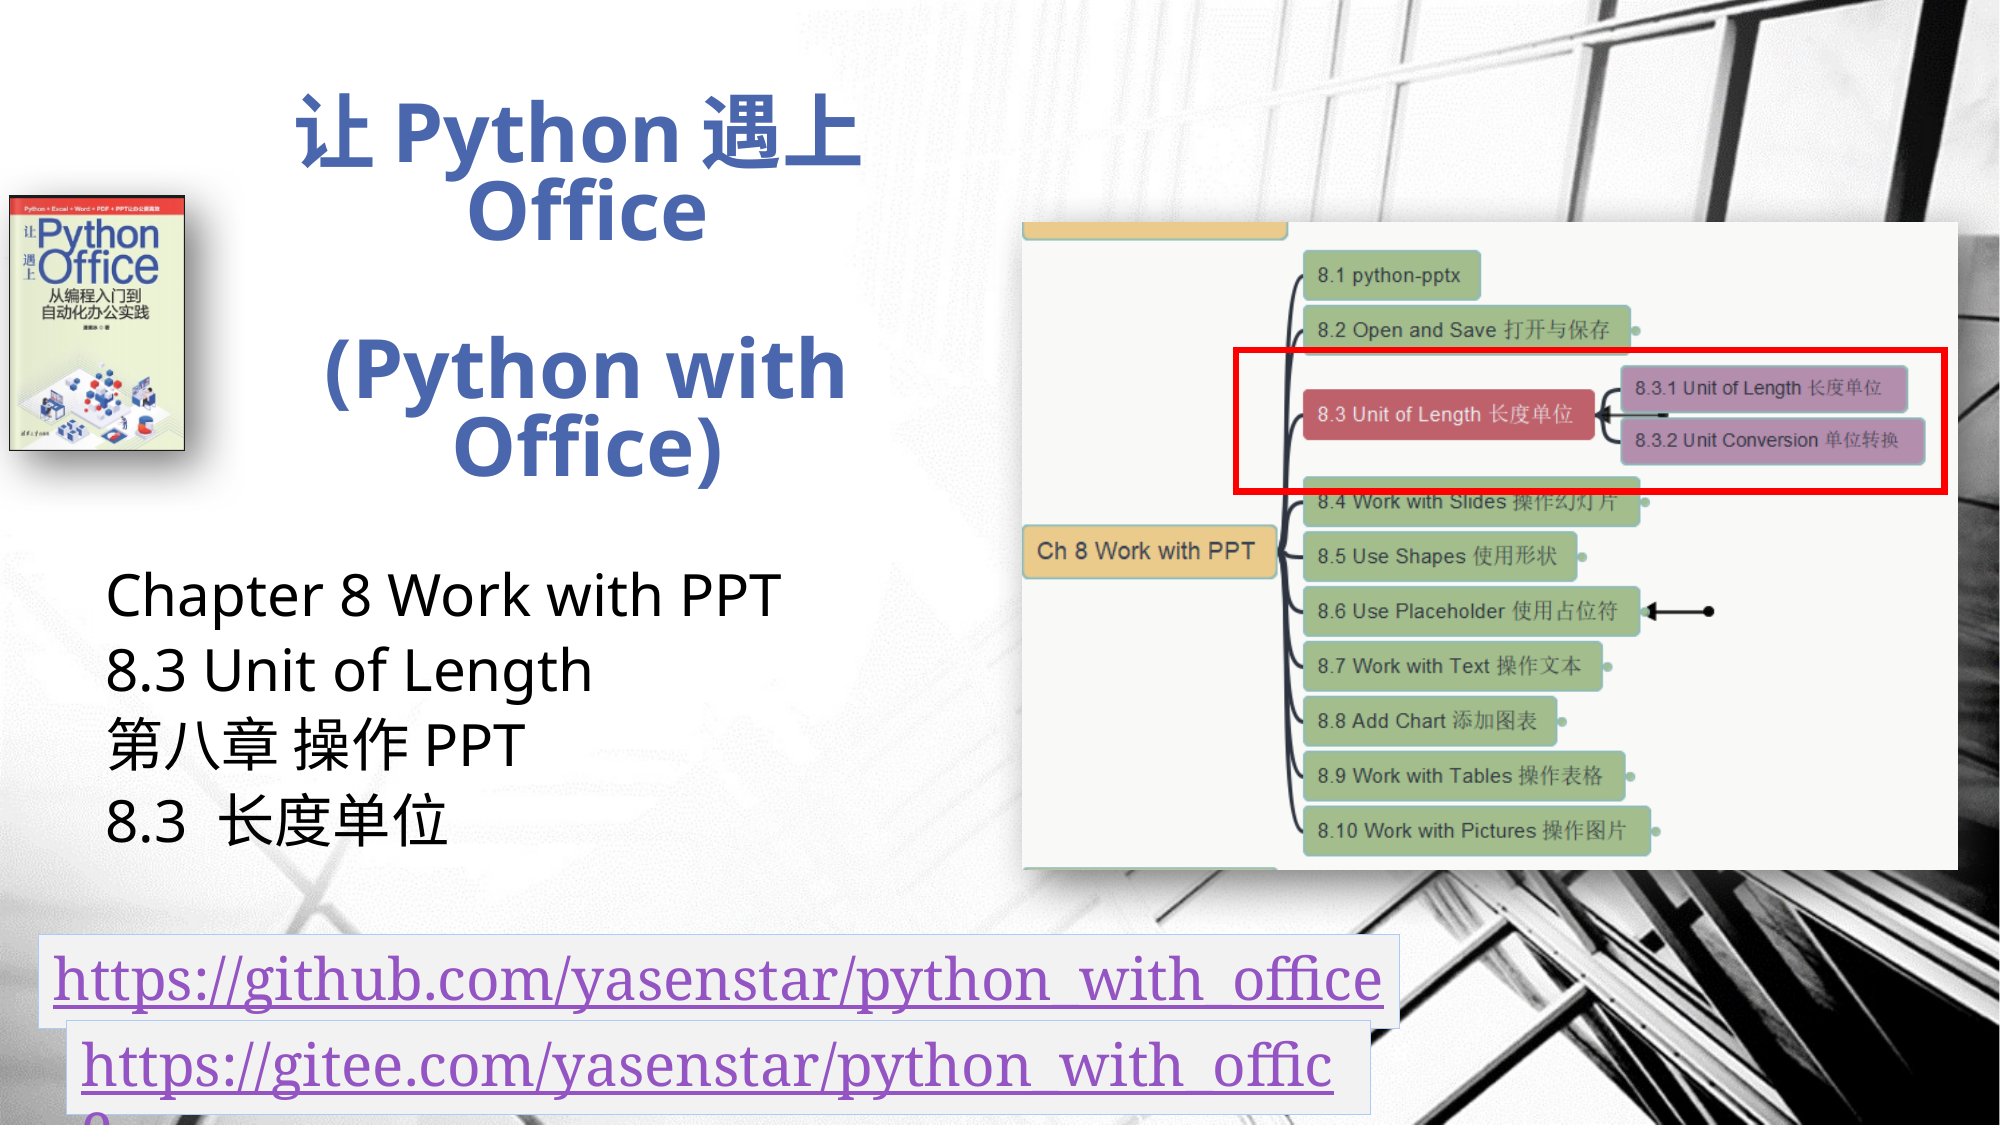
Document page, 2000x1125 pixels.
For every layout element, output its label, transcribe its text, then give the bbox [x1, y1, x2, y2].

text_box https://gitee.com/yasenstar/python_with_office [66, 1020, 1371, 1115]
picture [0, 0, 2000, 1125]
subtitle Chapter 8 Work with PPT 8.3 Unit of Length 第八章 操作PPT 8.3 长度单位 [90, 558, 1000, 917]
title 让Python遇上Office (Python with Office) [174, 87, 1000, 500]
text_box https://github.com/yasenstar/python_with_office [38, 934, 1400, 1029]
